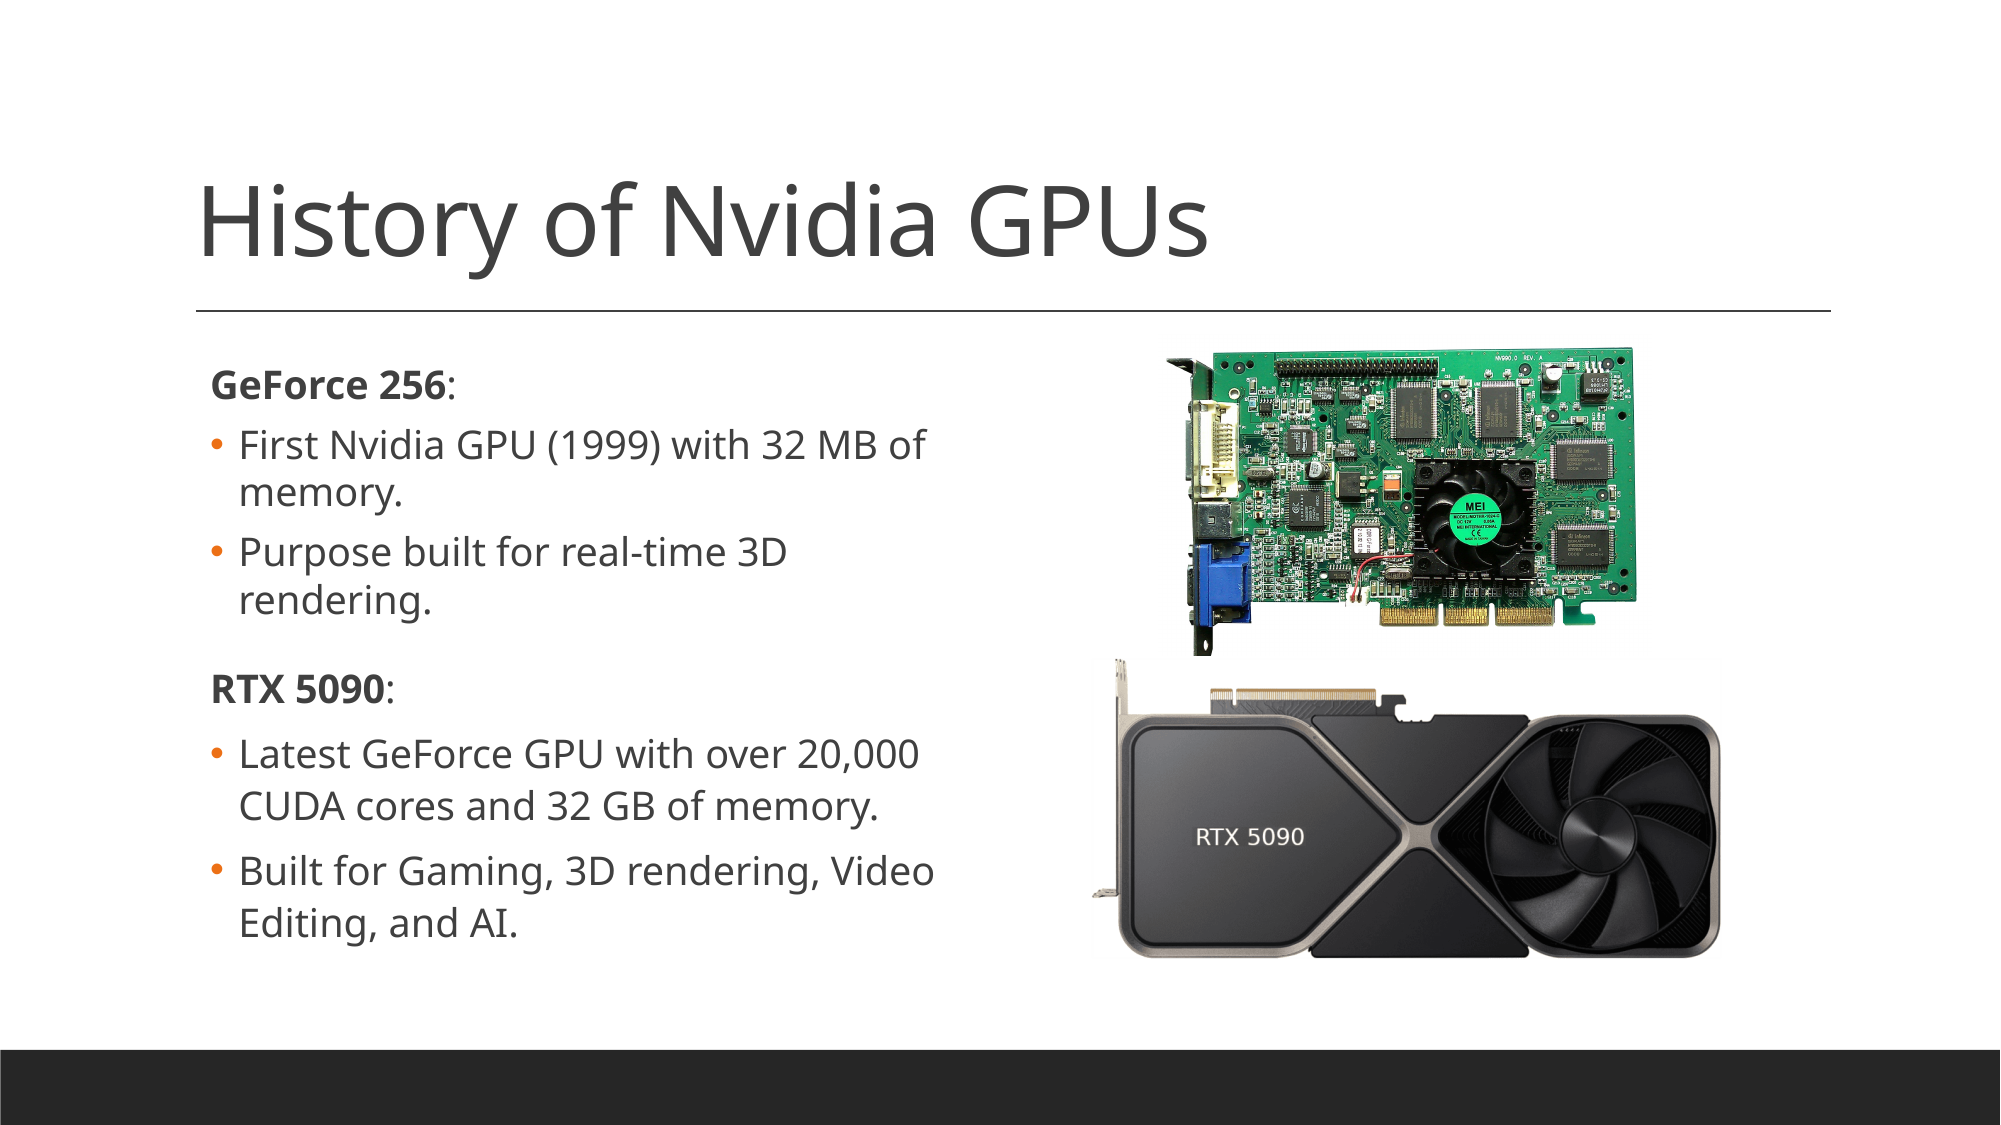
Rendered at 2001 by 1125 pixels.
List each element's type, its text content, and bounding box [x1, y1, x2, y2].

title History of Nvidia GPUs [180, 47, 1830, 285]
picture [1083, 654, 1727, 977]
list GeForce 256: First Nvidia GPU (1999) with 32 MB of memory. Purpose built for real-time 3D rendering. RTX 5090: Latest GeForce GPU with over 20,000 CUDA cores and 32 GB of memory. Built for Gaming, 3D rendering, Video Editing, and AI. [180, 347, 942, 963]
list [1158, 334, 1653, 651]
